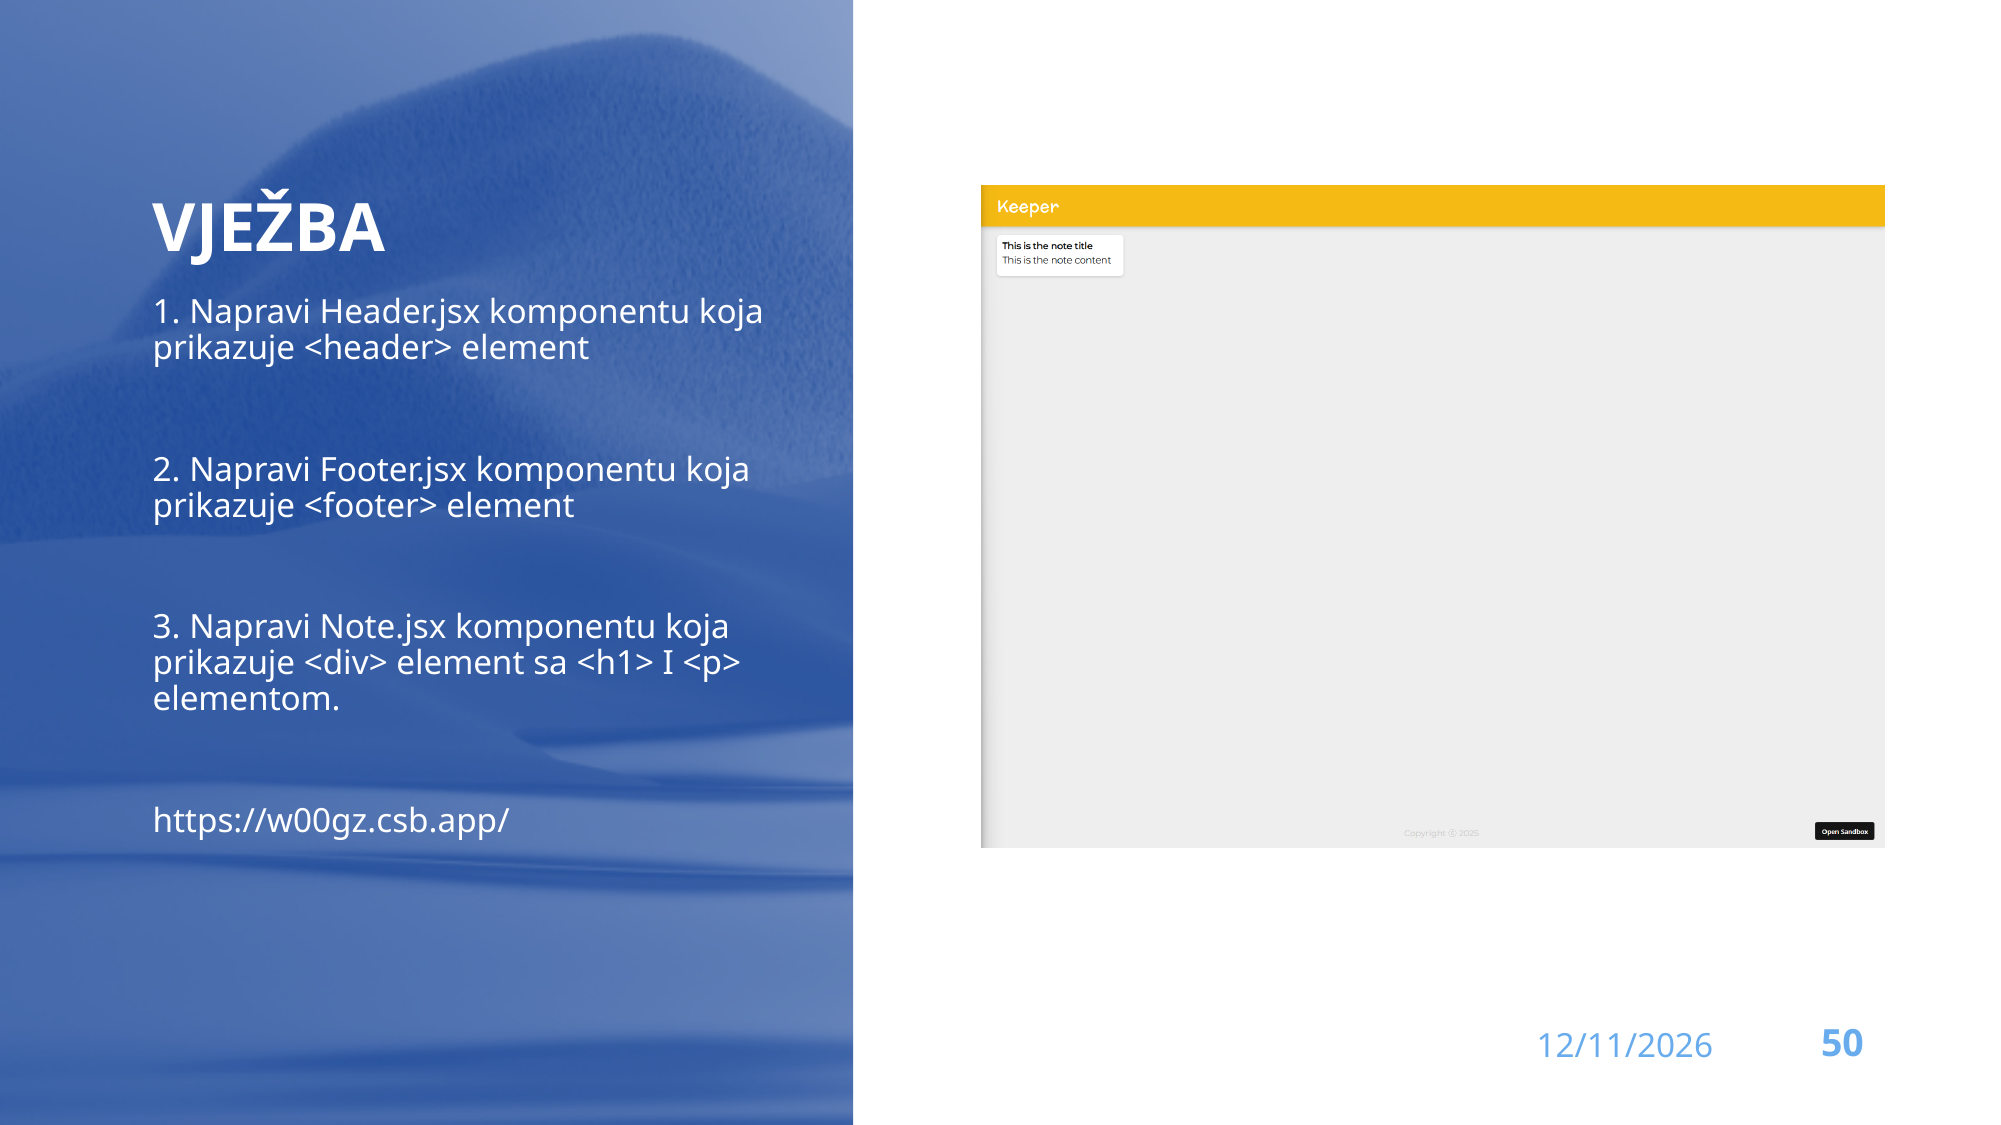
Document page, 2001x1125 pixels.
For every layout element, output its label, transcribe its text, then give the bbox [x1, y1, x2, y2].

list 1. Napravi Header.jsx komponentu koja prikazuje <header> element 2. Napravi Footer.jsx komponentu koja prikazuje <footer> element 3. Napravi Note.jsx komponentu koja prikazuje <div> element sa <h1> I <p> elementom. https://w00gz.csb.app/ [137, 287, 783, 1061]
picture [0, 0, 854, 1125]
title VJEžba [137, 161, 783, 273]
picture [981, 185, 1885, 848]
